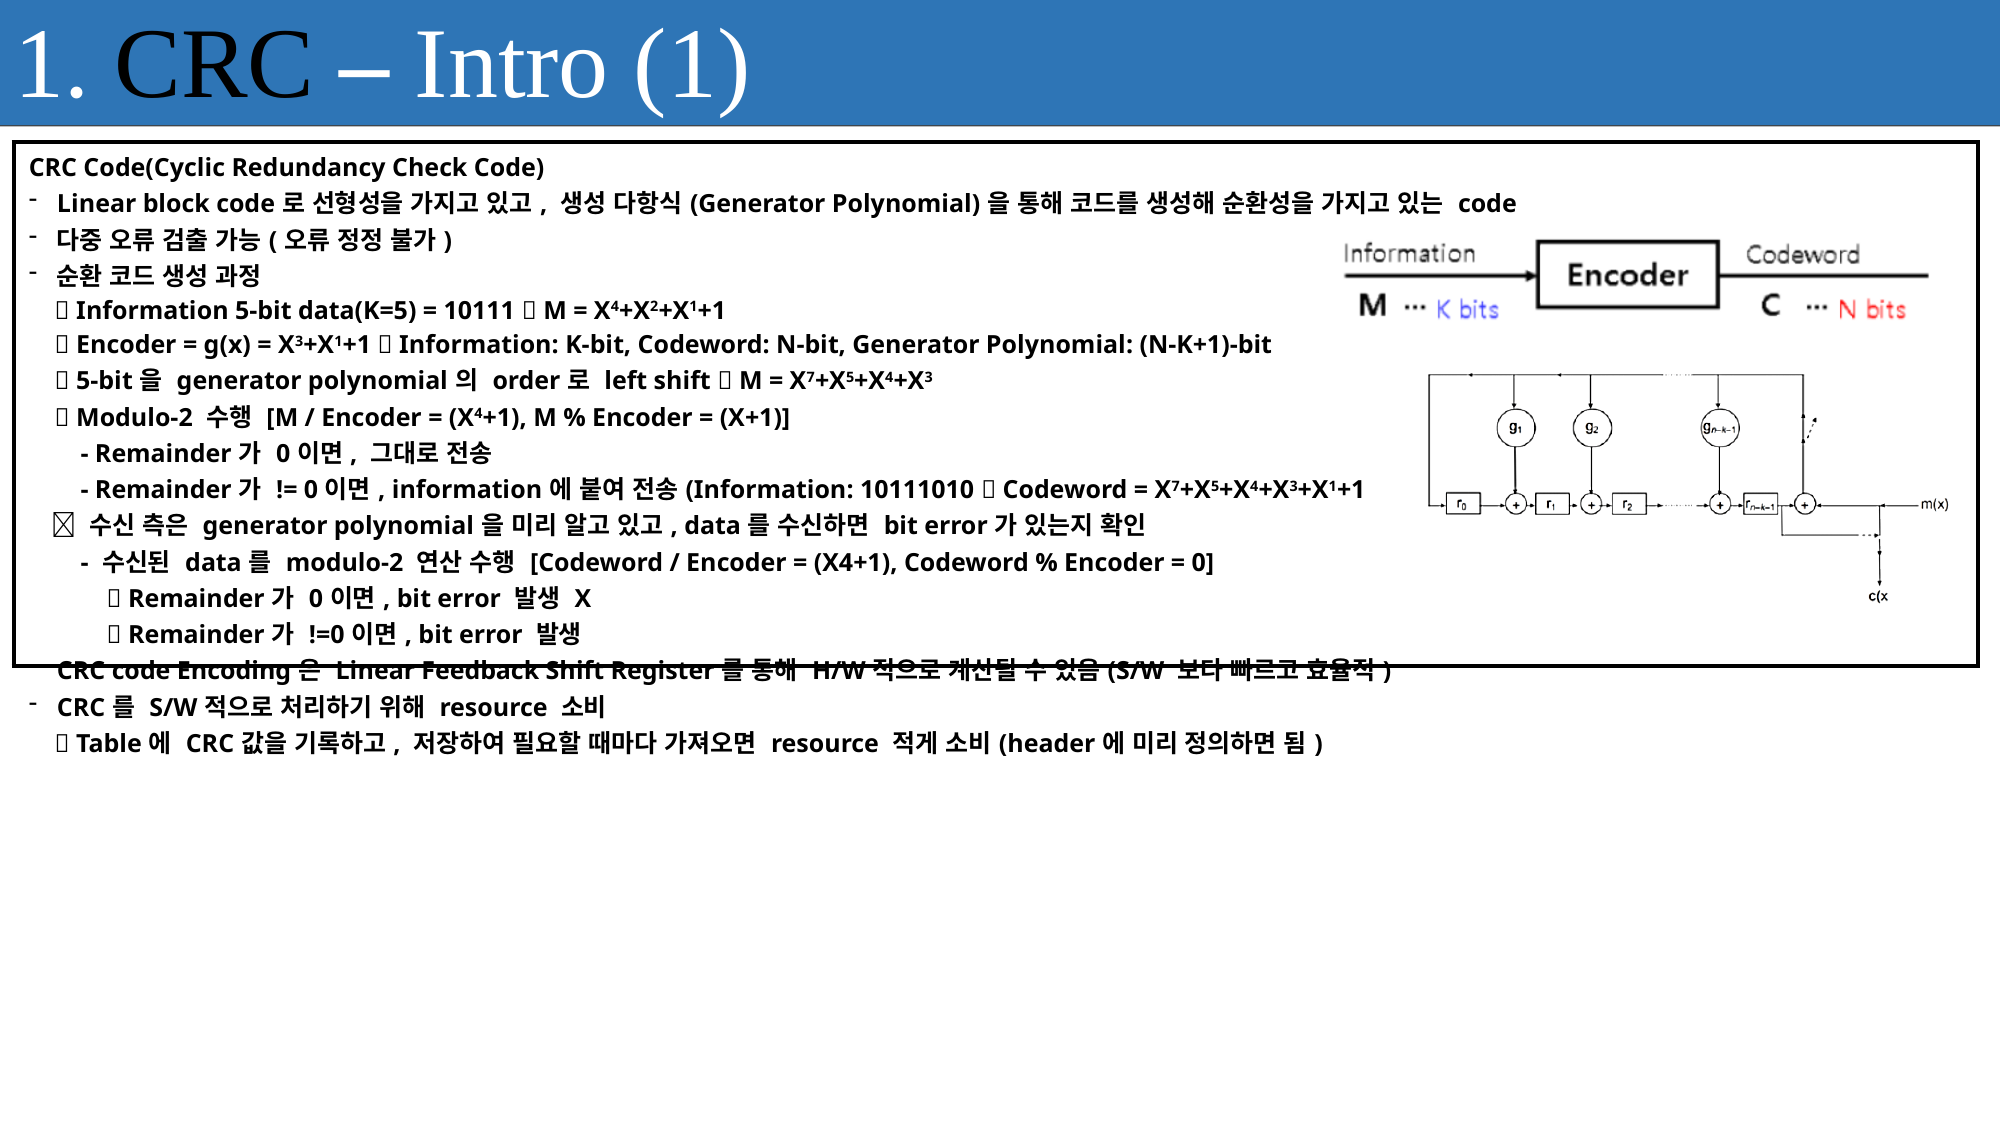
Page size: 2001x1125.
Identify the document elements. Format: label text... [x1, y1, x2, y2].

table_header CRC Code(Cyclic Redundancy Check Code) Linear block code로 선형성을 가지고 있고, 생성 다항식(Generator Polynomial)을 통해 코드를 생성해 순환성을 가지고 있는 code 다중 오류 검출 가능(오류 정정 불가) 순환 코드 생성 과정  Information 5-bit data(K=5) = 10111  M = X4+X2+X1+1  Encoder = g(x) = X3+X1+1  Information: K-bit, Codeword: N-bit, Generator Polynomial: (N-K+1)-bit  5-bit을 generator polynomial의 order로 left shift  M = X7+X5+X4+X3  Modulo-2 수행 [M / Encoder = (X4+1), M % Encoder = (X+1)] - Remainder가 0이면, 그대로 전송 - Remainder가 != 0이면, information에 붙여 전송(Information: 10111010  Codeword = X7+X5+X4+X3+X1+1  수신 측은 generator polynomial을 미리 알고 있고, data를 수신하면 bit error가 있는지 확인 - 수신된 data를 modulo-2 연산 수행 [Codeword / Encoder = (X4+1), Codeword % Encoder = 0]  Remainder가 0이면, bit error 발생 X  Remainder가 !=0이면, bit error 발생 CRC code Encoding은 Linear Feedback Shift Register를 통해 H/W적으로 계산될 수 있음(S/W 보다 빠르고 효율적) CRC를 S/W적으로 처리하기 위해 resource 소비  Table에 CRC값을 기록하고, 저장하여 필요할 때마다 가져오면 resource 적게 소비(header에 미리 정의하면 됨) [16, 144, 1976, 664]
text_box 1. CRC – Intro (1) [0, 0, 2000, 126]
picture [1423, 367, 1955, 611]
picture [1322, 216, 1940, 338]
